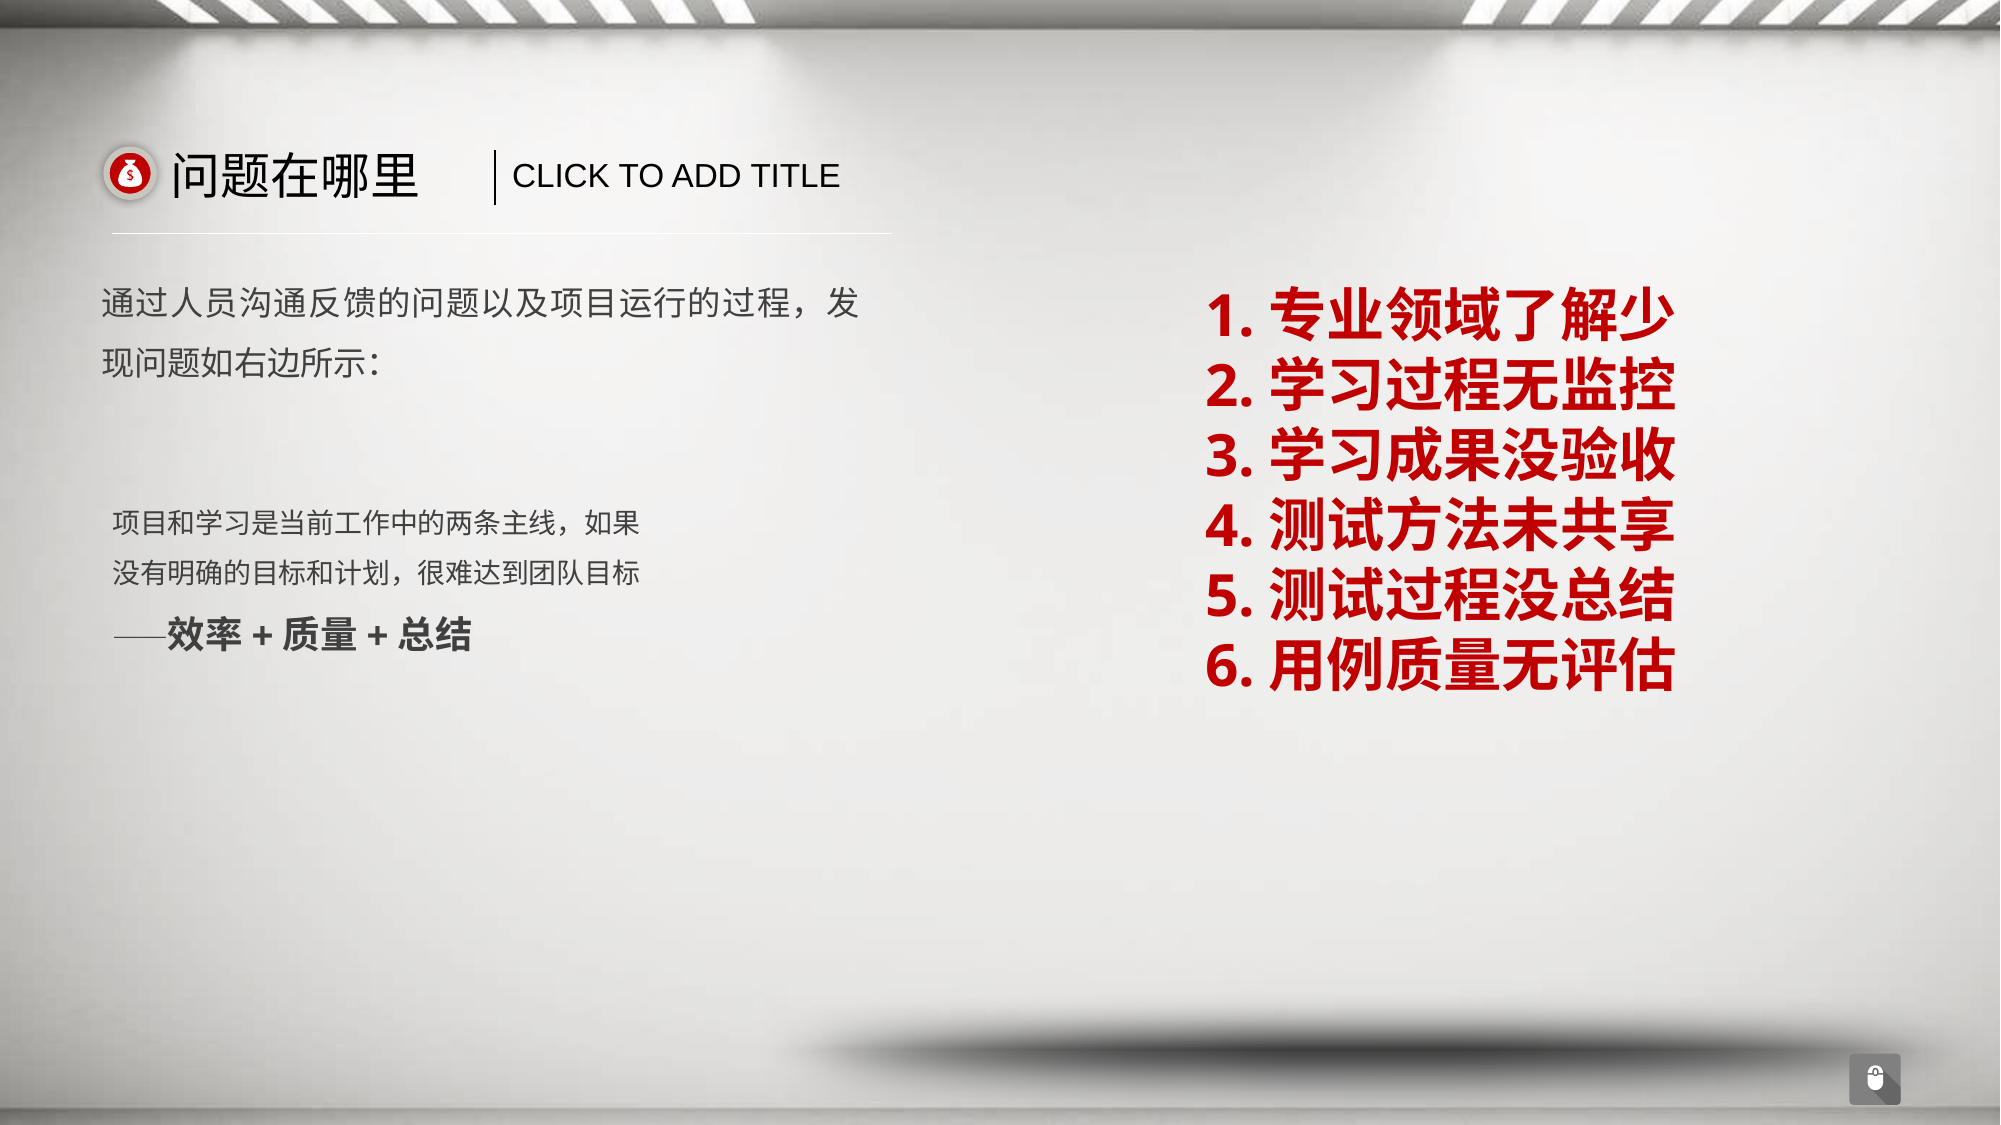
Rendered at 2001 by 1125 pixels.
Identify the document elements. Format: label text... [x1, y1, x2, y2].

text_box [1849, 1053, 1901, 1106]
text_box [106, 136, 859, 213]
text_box 通过人员沟通反馈的问题以及项目运行的过程，发现问题如右边所示： [86, 255, 875, 390]
text_box 1.专业领域了解少 2.学习过程无监控 3.学习成果没验收 4.测试方法未共享 5.测试过程没总结 6.用例质量无评估 [1190, 270, 1692, 706]
text_box 项目和学习是当前工作中的两条主线，如果没有明确的目标和计划，很难达到团队目标——效率+质量+总结 [97, 481, 665, 664]
picture [0, 0, 2000, 1125]
